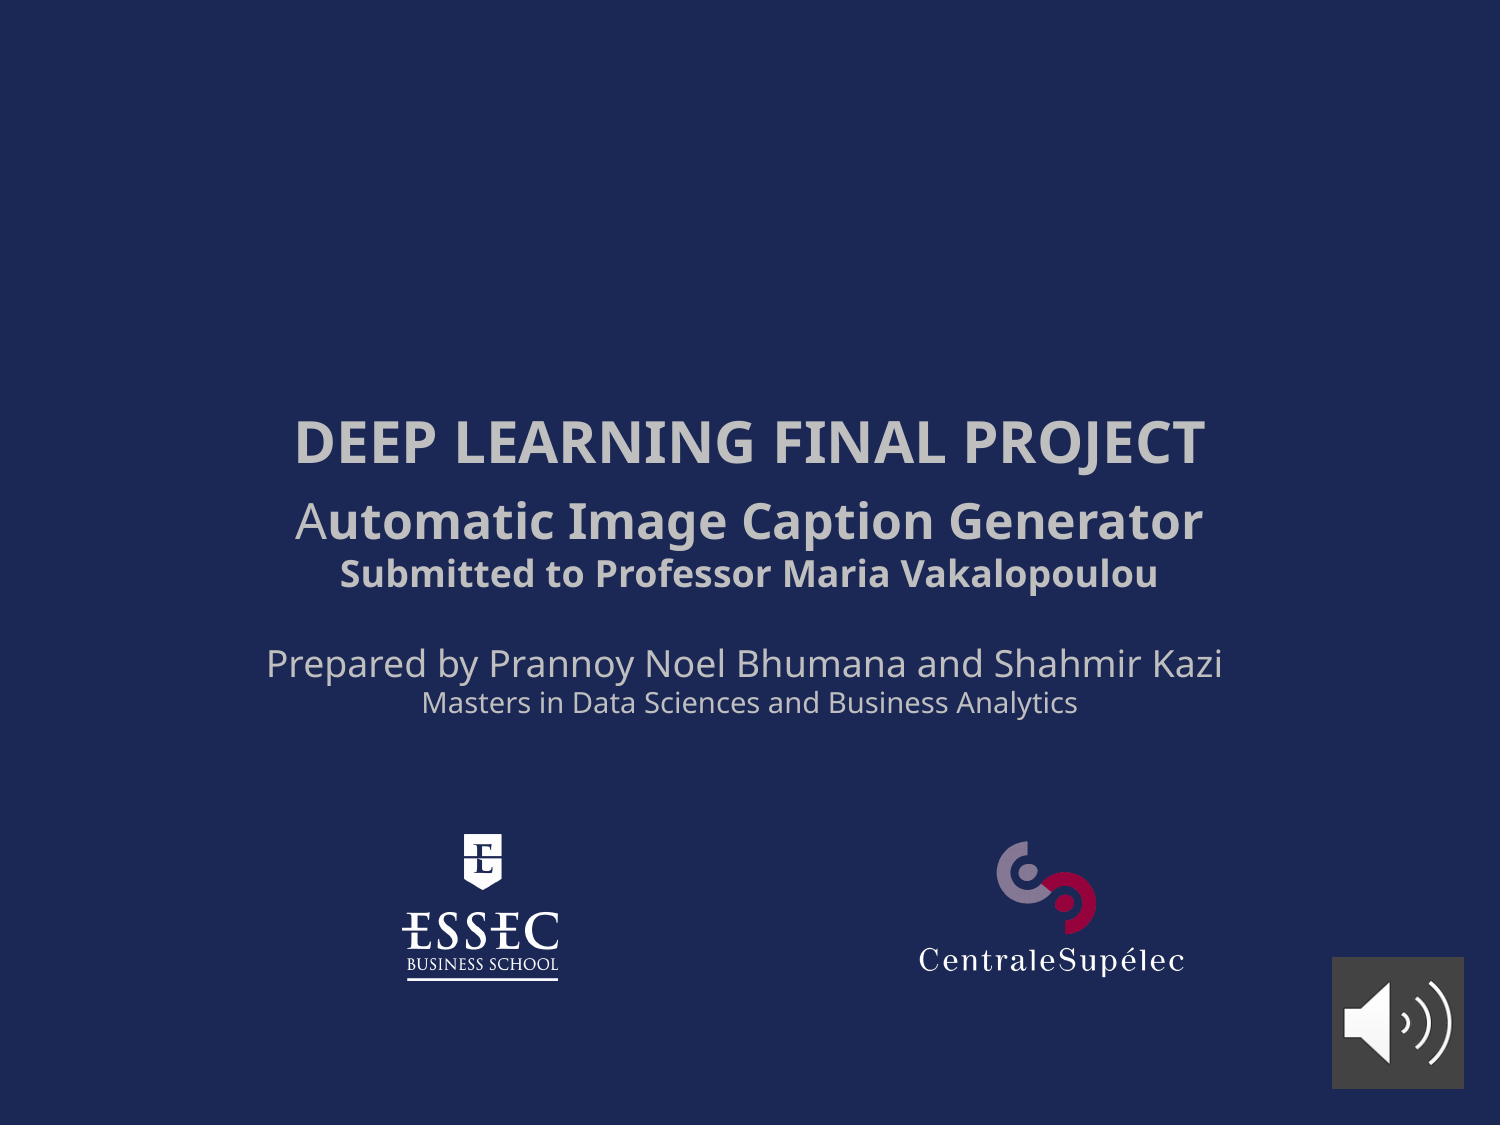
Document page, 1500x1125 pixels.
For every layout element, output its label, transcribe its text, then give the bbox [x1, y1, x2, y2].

subtitle Automatic Image Caption Generator Submitted to Professor Maria Vakalopoulou Prepared by Prannoy Noel Bhumana and Shahmir Kazi Masters in Data Sciences and Business Analytics [225, 489, 1275, 1125]
picture [1330, 955, 1465, 1090]
title DEEP LEARNING FINAL PROJECT [112, 286, 1388, 475]
